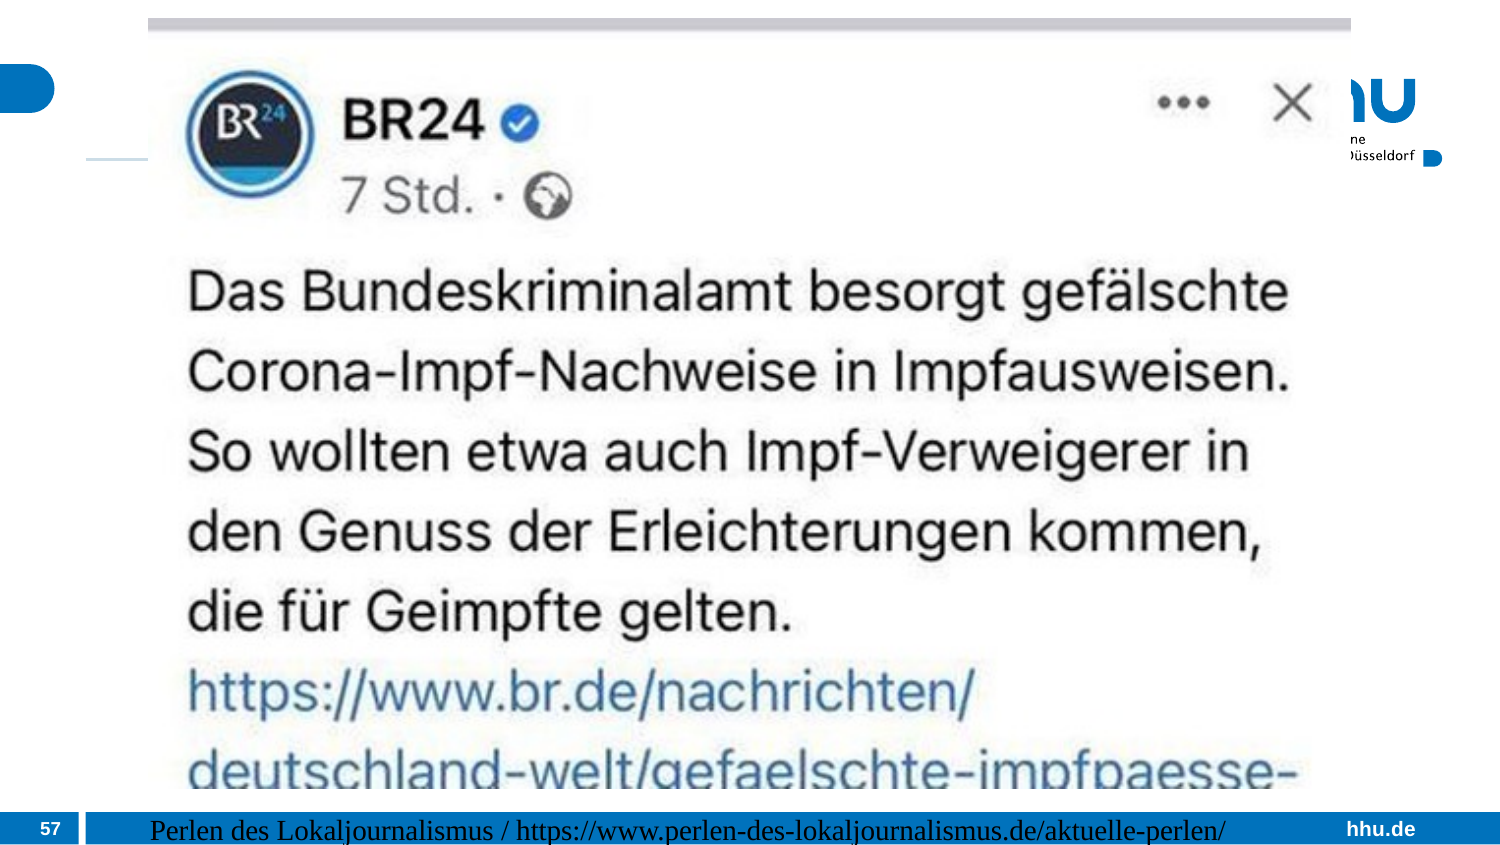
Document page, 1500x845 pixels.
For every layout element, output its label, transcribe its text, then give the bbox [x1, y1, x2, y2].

slide_number 57 [5, 816, 62, 841]
picture [148, 18, 1351, 790]
footer Perlen des Lokaljournalismus / https://www.perlen-des-lokaljournalismus.de/aktuelle-perlen/ [103, 816, 1273, 841]
